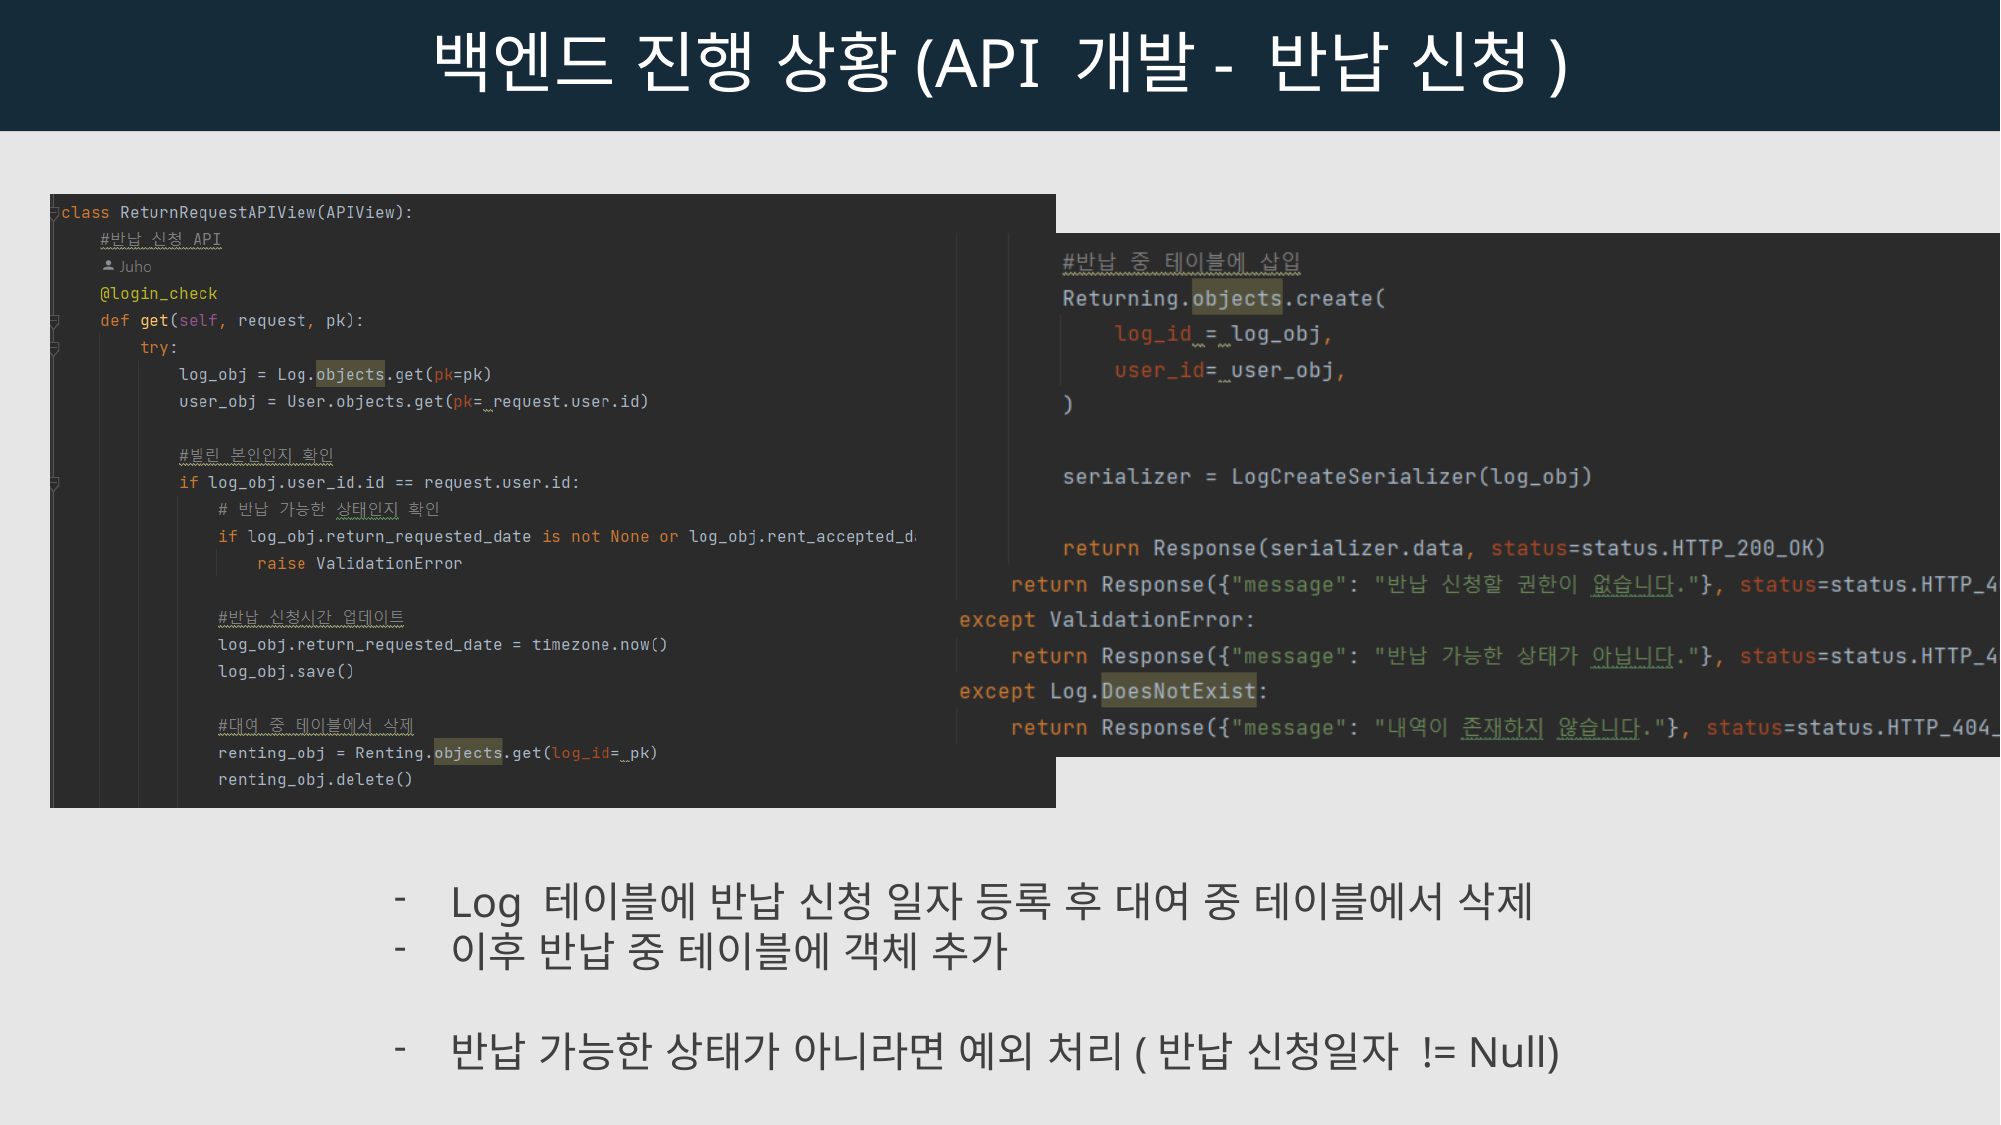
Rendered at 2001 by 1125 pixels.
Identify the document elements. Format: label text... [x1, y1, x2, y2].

text_box [0, 0, 2000, 132]
text_box Log 테이블에 반납 신청 일자 등록 후 대여 중 테이블에서 삭제 이후 반납 중 테이블에 객체 추가 반납 가능한 상태가 아니라면 예외 처리(반납 신청일자 != Null) [378, 798, 1692, 1084]
text_box 백엔드 진행 상황(API 개발- 반납 신청) [416, 13, 1584, 109]
picture [50, 194, 2000, 809]
